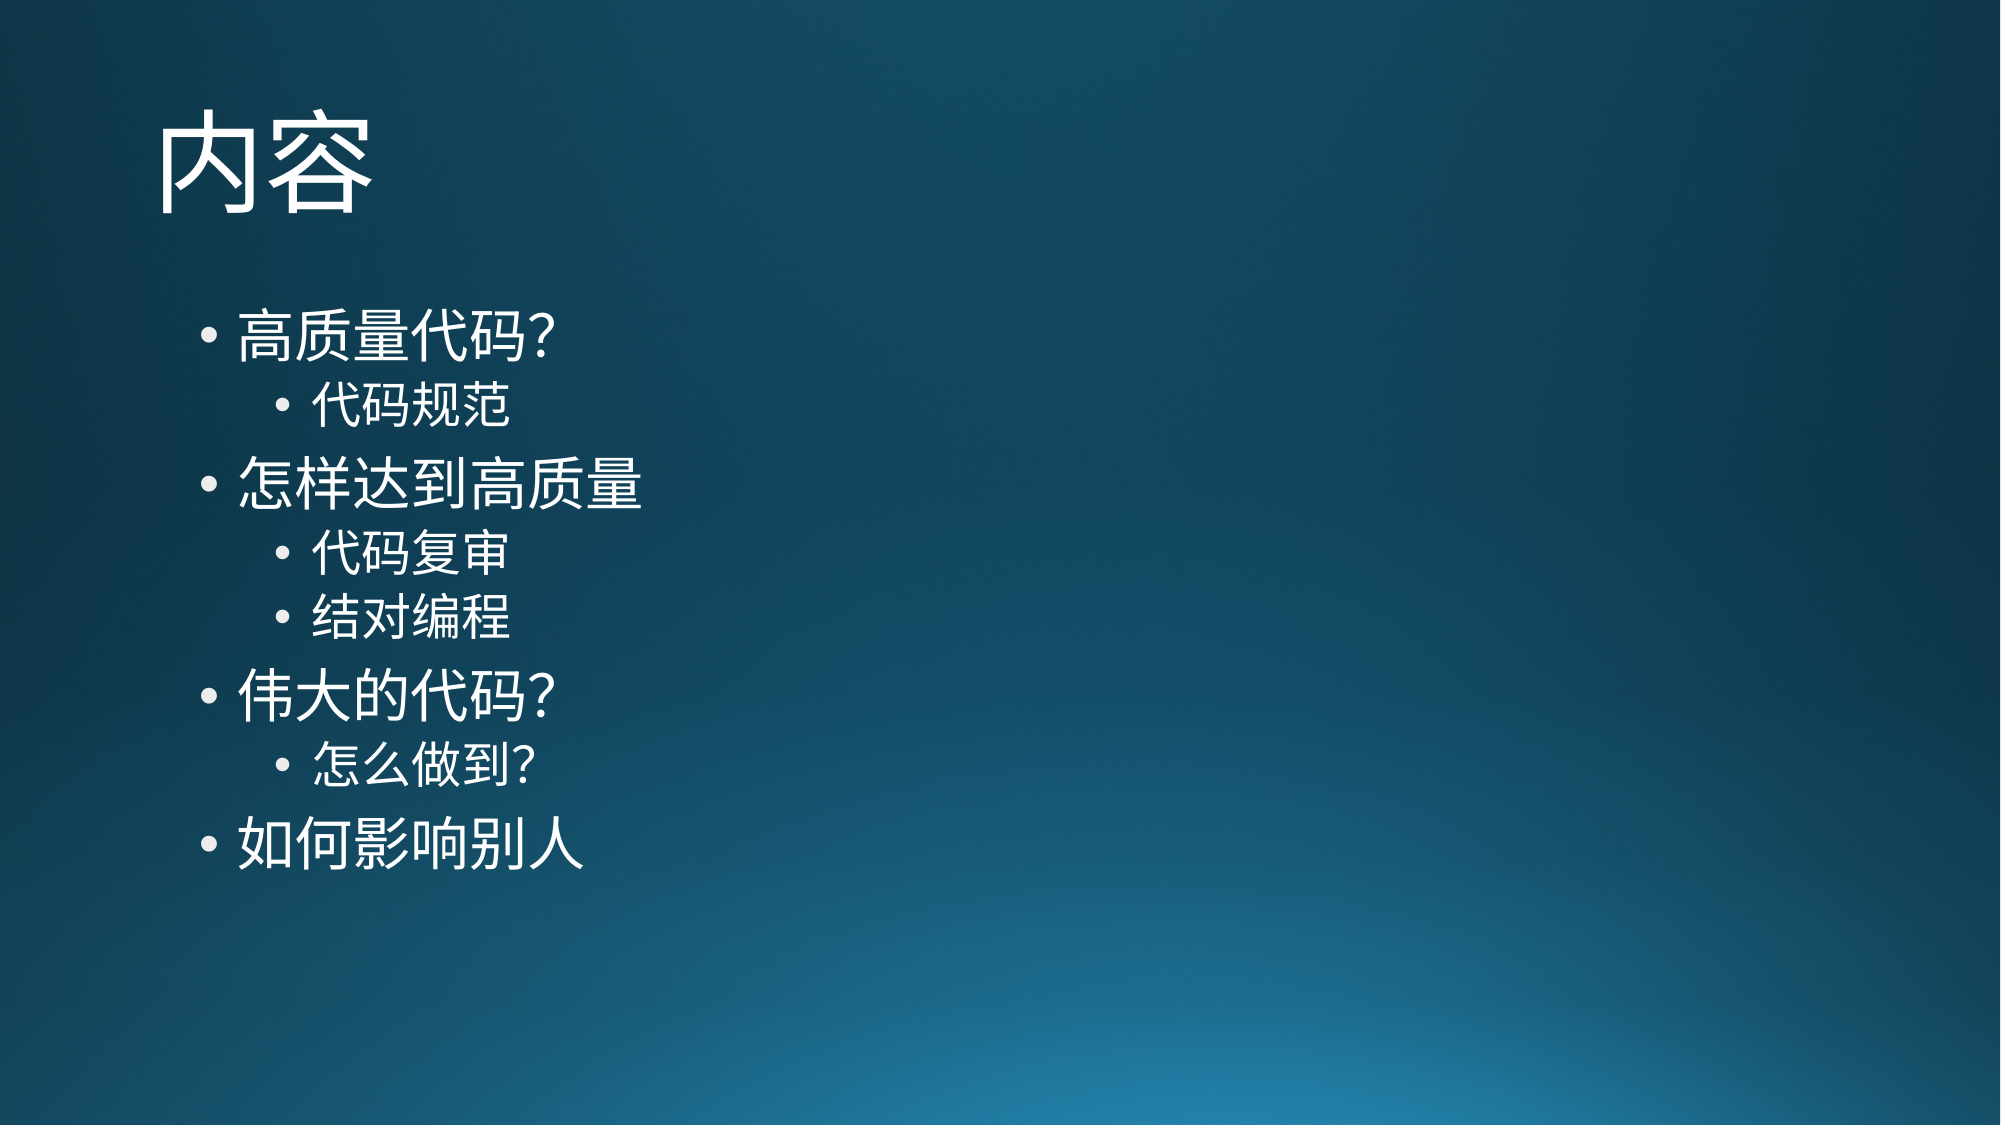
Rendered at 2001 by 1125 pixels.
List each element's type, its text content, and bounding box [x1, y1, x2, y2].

picture [0, 0, 2001, 1125]
title 内容 [137, 59, 1863, 278]
list 高质量代码？ 代码规范 怎样达到高质量 代码复审 结对编程 伟大的代码？ 怎么做到？ 如何影响别人 [183, 299, 1863, 1014]
